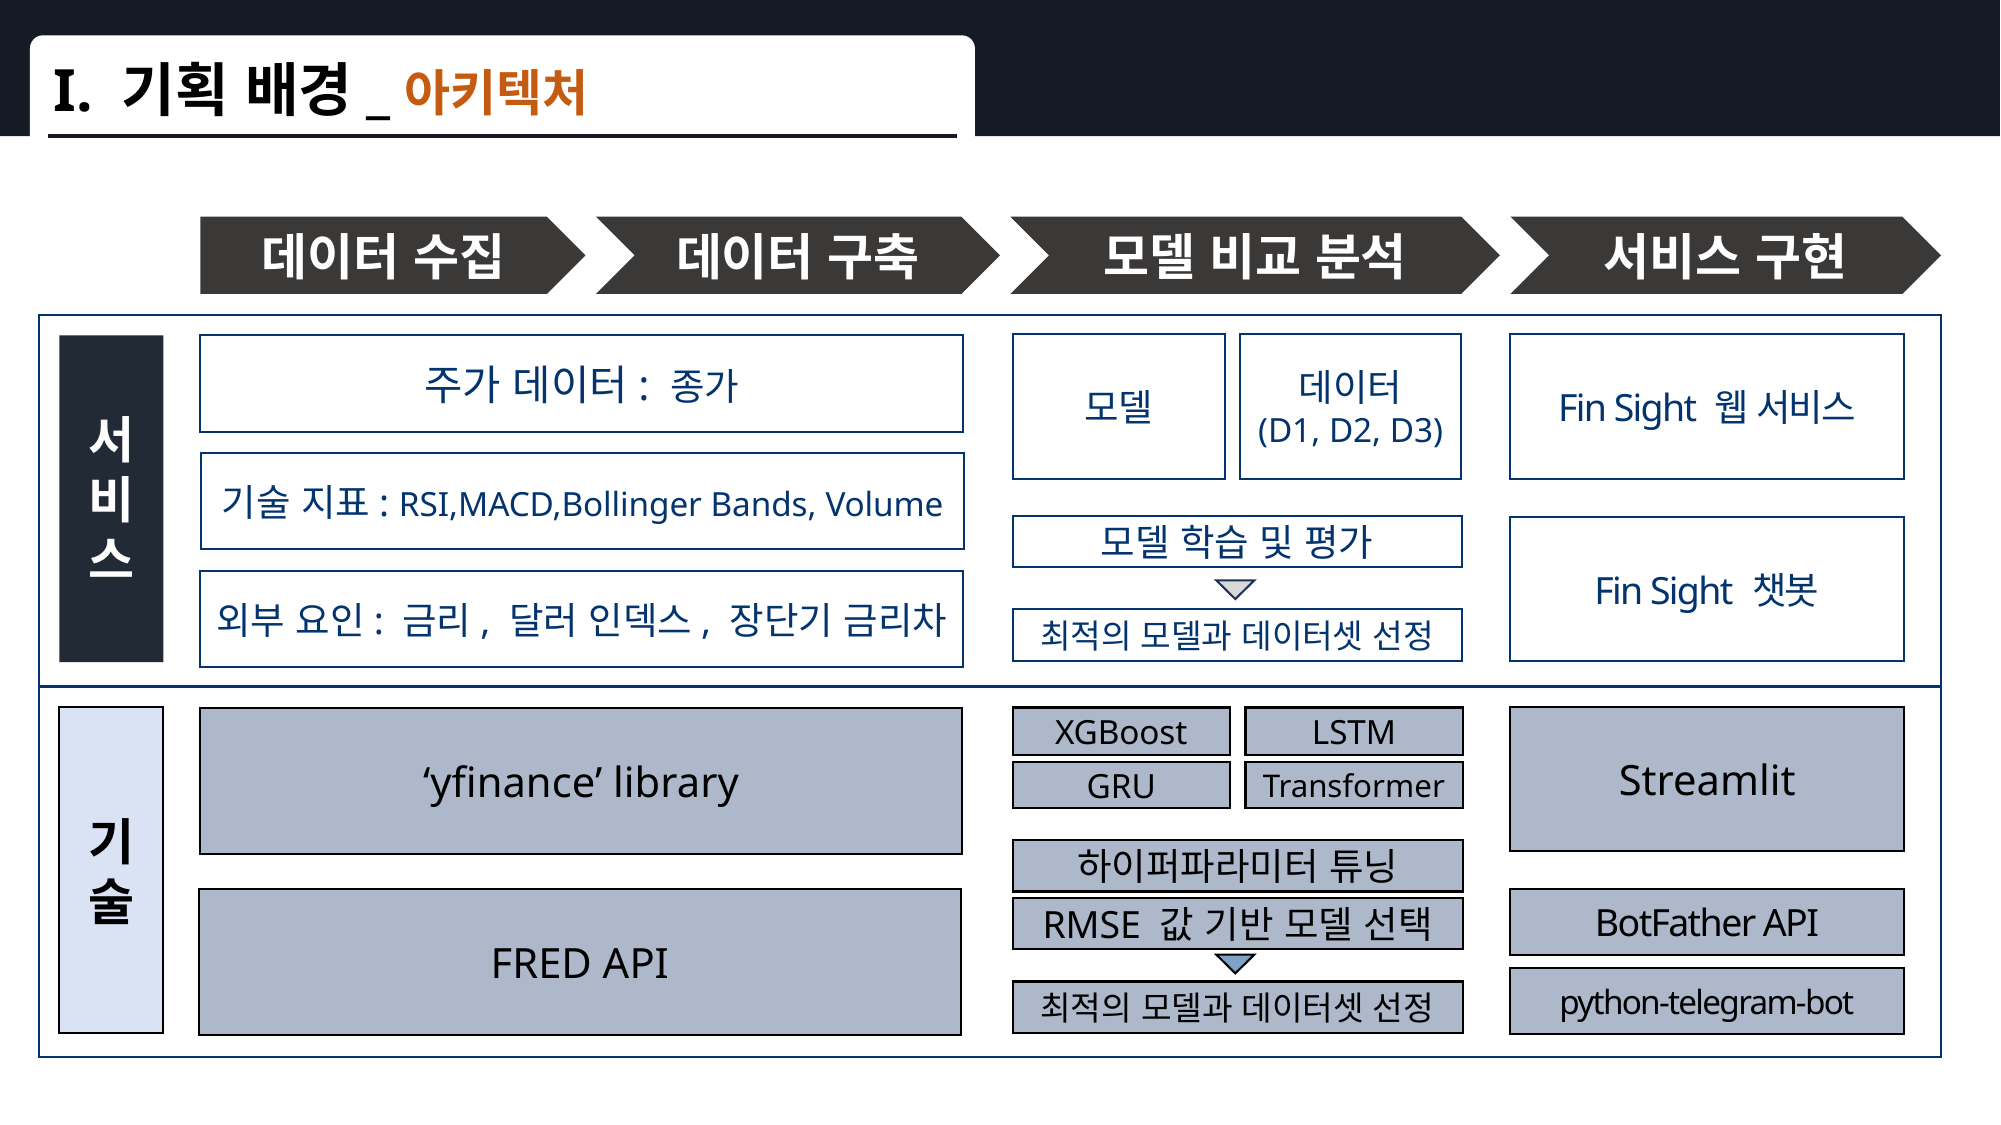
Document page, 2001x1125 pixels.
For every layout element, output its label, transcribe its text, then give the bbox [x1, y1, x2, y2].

text_box 서비스 구현 [1507, 215, 1943, 295]
text_box [0, 0, 2000, 137]
text_box I. 기획 배경_아키텍처 [38, 45, 1039, 131]
text_box [38, 314, 1942, 685]
text_box 외부 요인: 금리, 달러 인덱스, 장단기 금리차 [199, 570, 964, 668]
text_box 데이터 수집 [199, 215, 587, 295]
text_box [38, 685, 1942, 1058]
text_box 기술 지표: RSI,MACD,Bollinger Bands, Volume [200, 452, 965, 550]
text_box [28, 34, 976, 160]
text_box 모델 비교 분석 [1007, 215, 1502, 295]
text_box 데이터 구축 [593, 215, 1002, 295]
